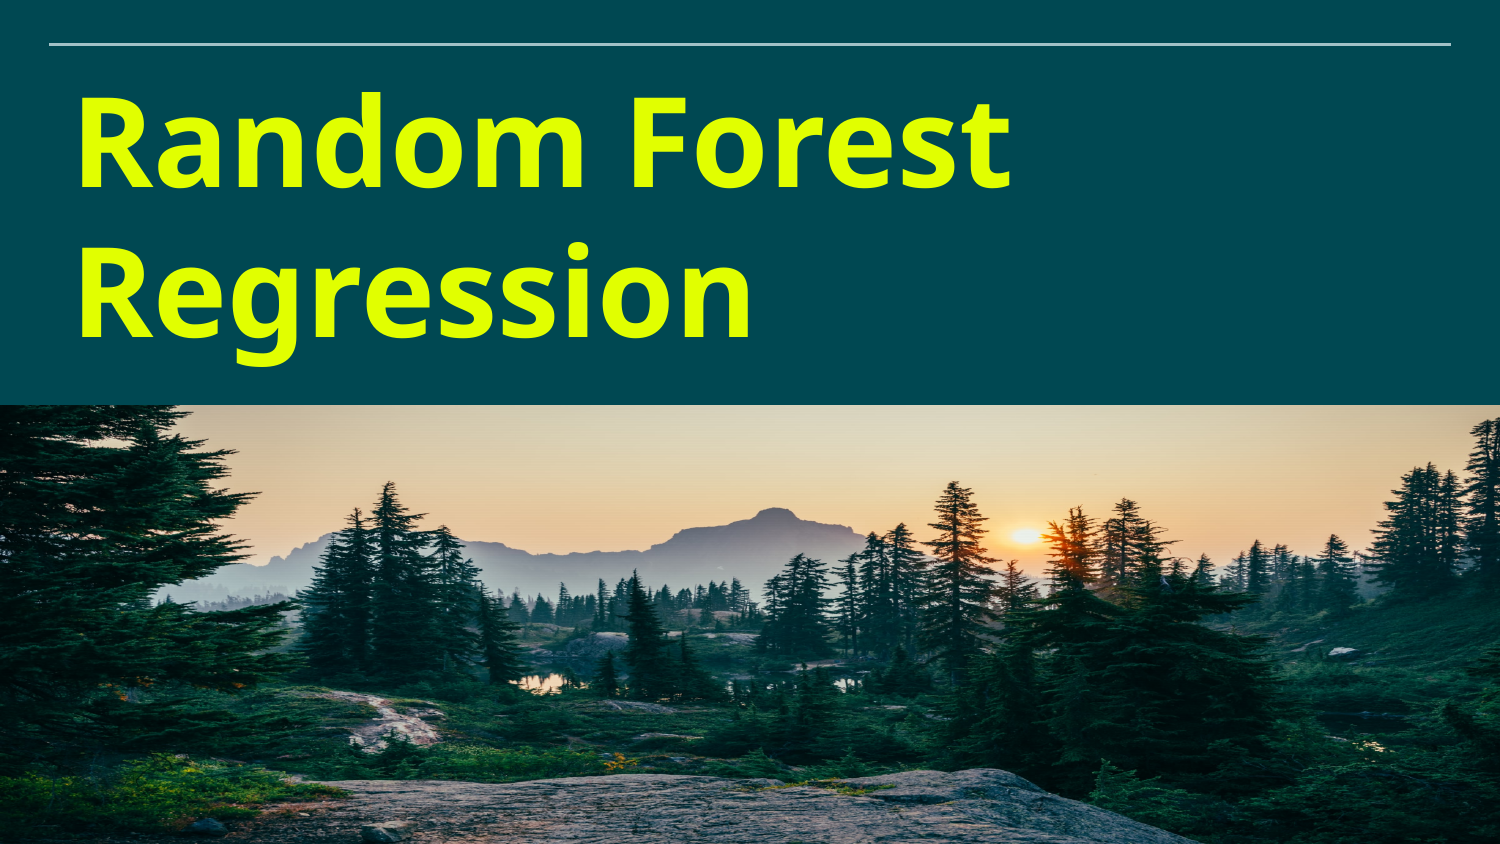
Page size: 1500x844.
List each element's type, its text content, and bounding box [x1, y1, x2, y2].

picture [0, 405, 1500, 844]
title Random Forest Regression [56, 47, 1092, 378]
